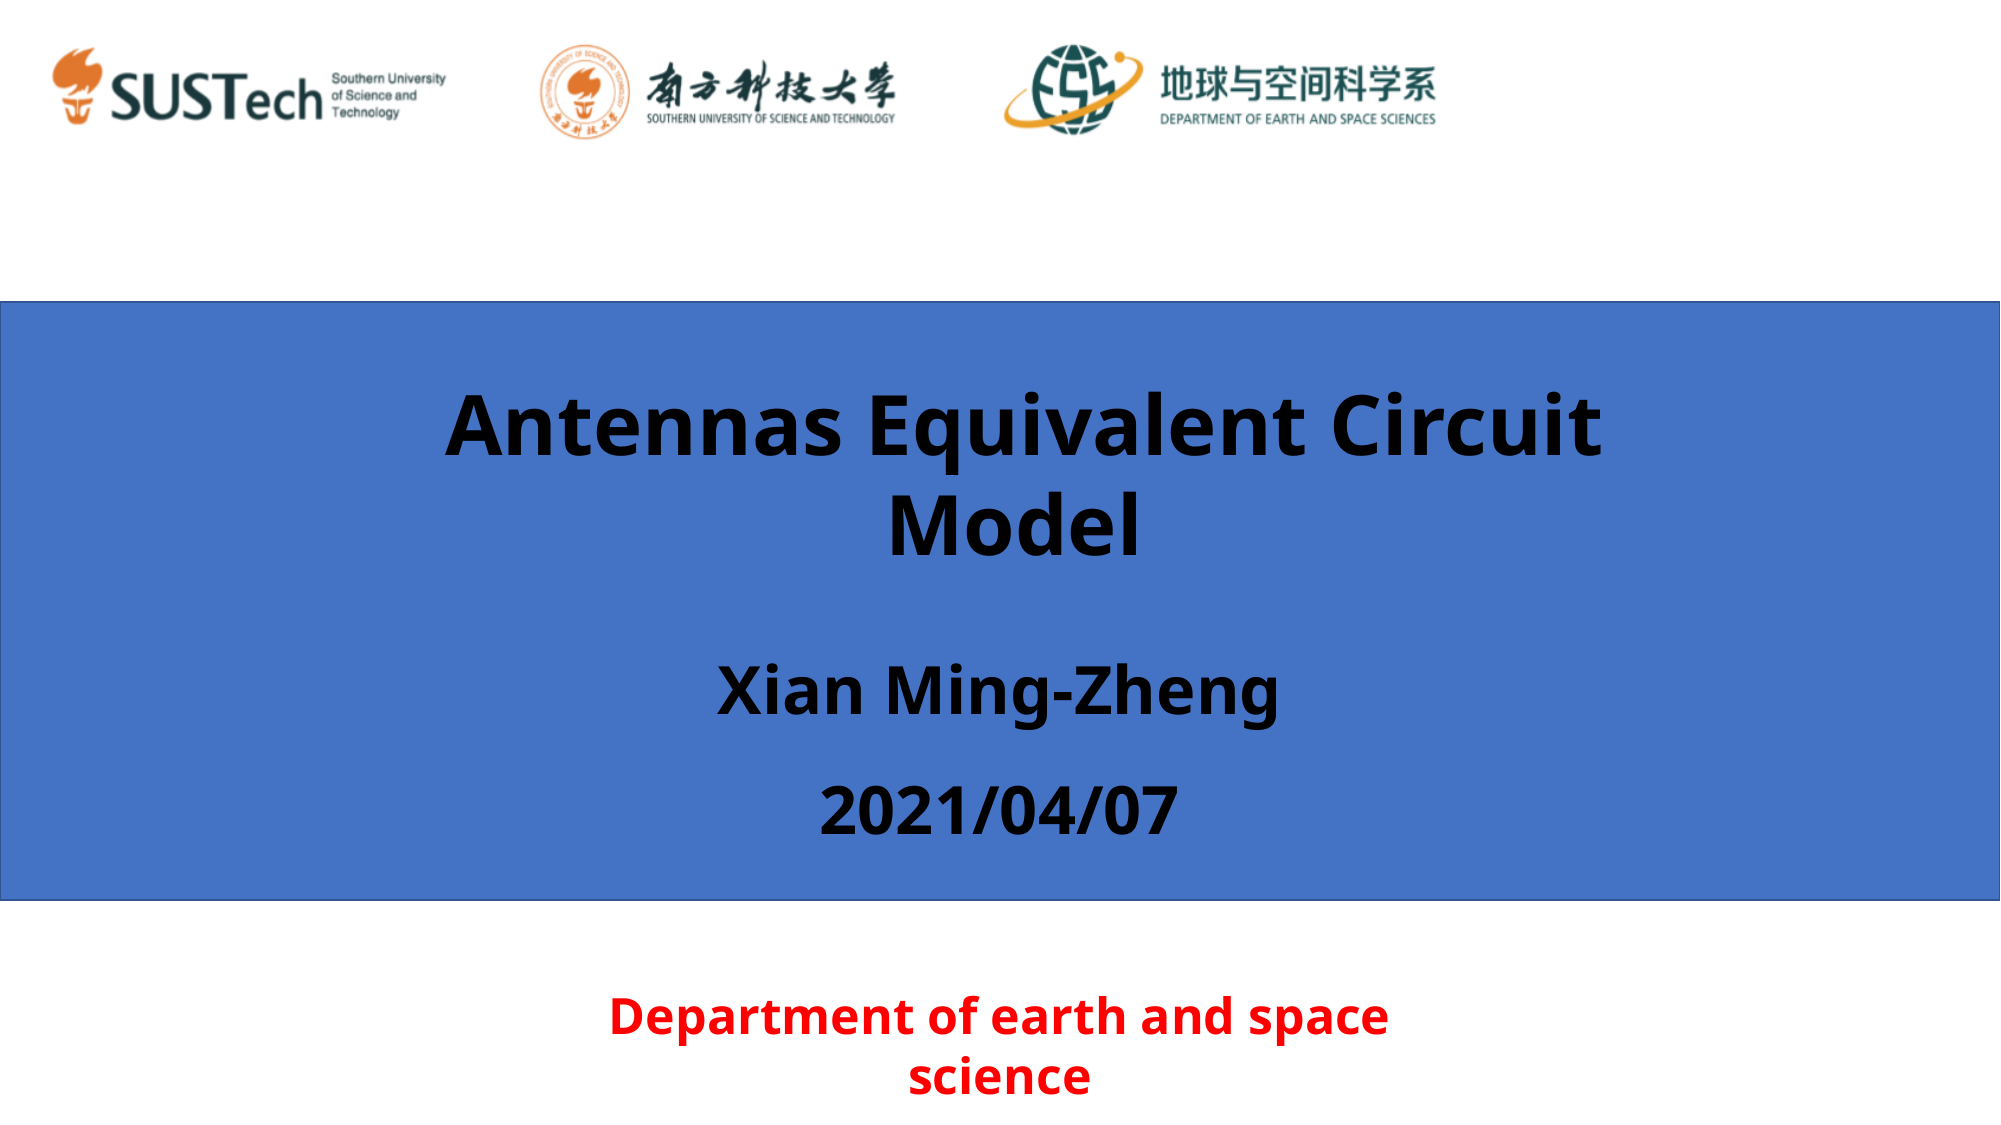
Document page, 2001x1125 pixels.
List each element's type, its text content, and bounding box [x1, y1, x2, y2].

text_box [0, 302, 2000, 900]
text_box Department of earth and space science [525, 977, 1475, 1112]
picture [0, 10, 1515, 226]
